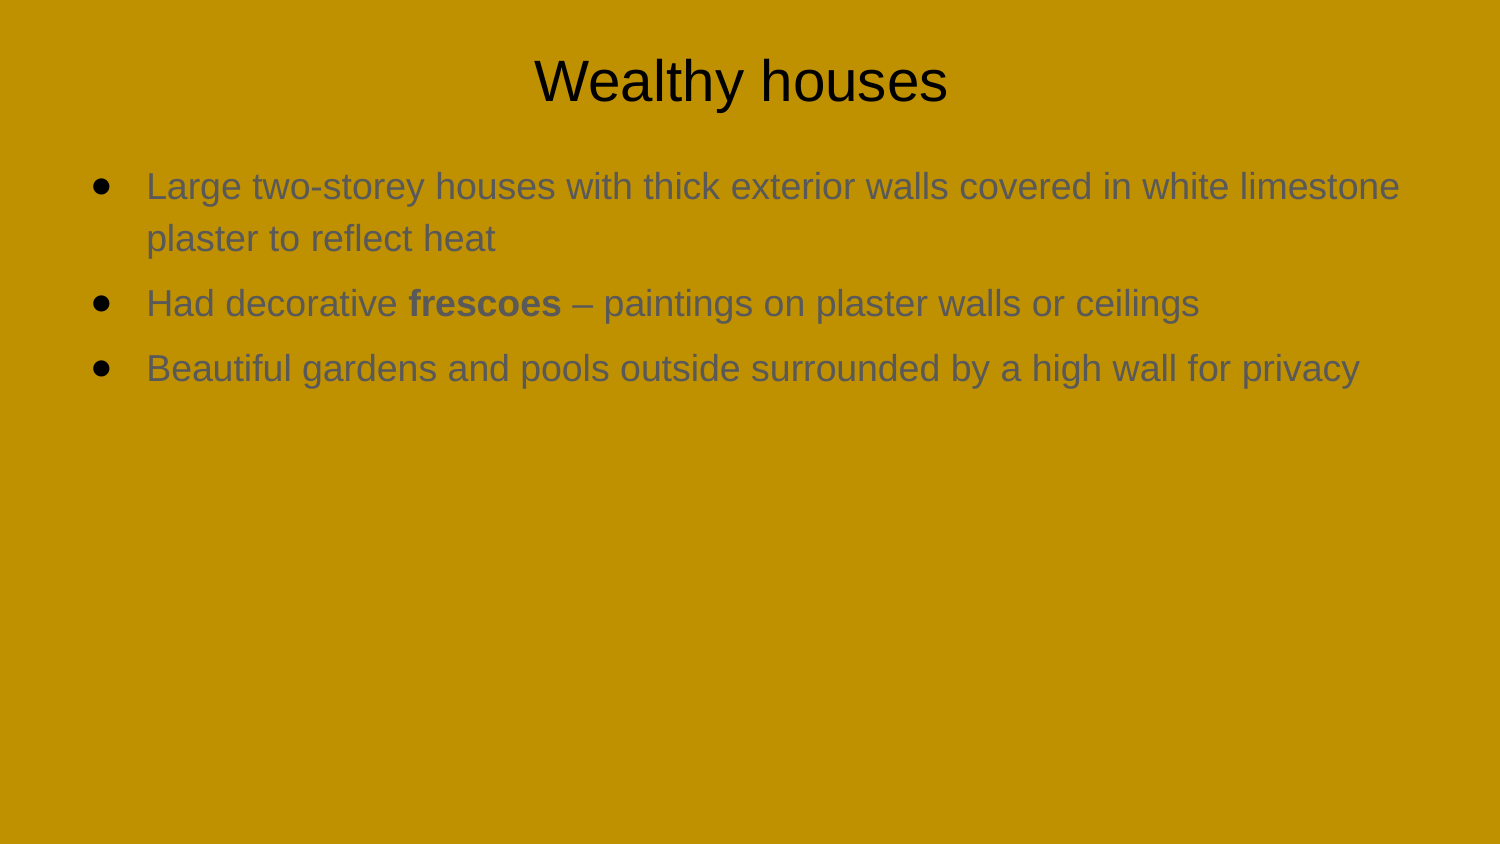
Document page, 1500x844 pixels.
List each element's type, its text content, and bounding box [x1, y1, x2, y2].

list Large two-storey houses with thick exterior walls covered in white limestone plaster to reflect heat Had decorative frescoes – paintings on plaster walls or ceilings Beautiful gardens and pools outside surrounded by a high wall for privacy [75, 147, 1425, 566]
title Wealthy houses [75, 25, 1425, 131]
